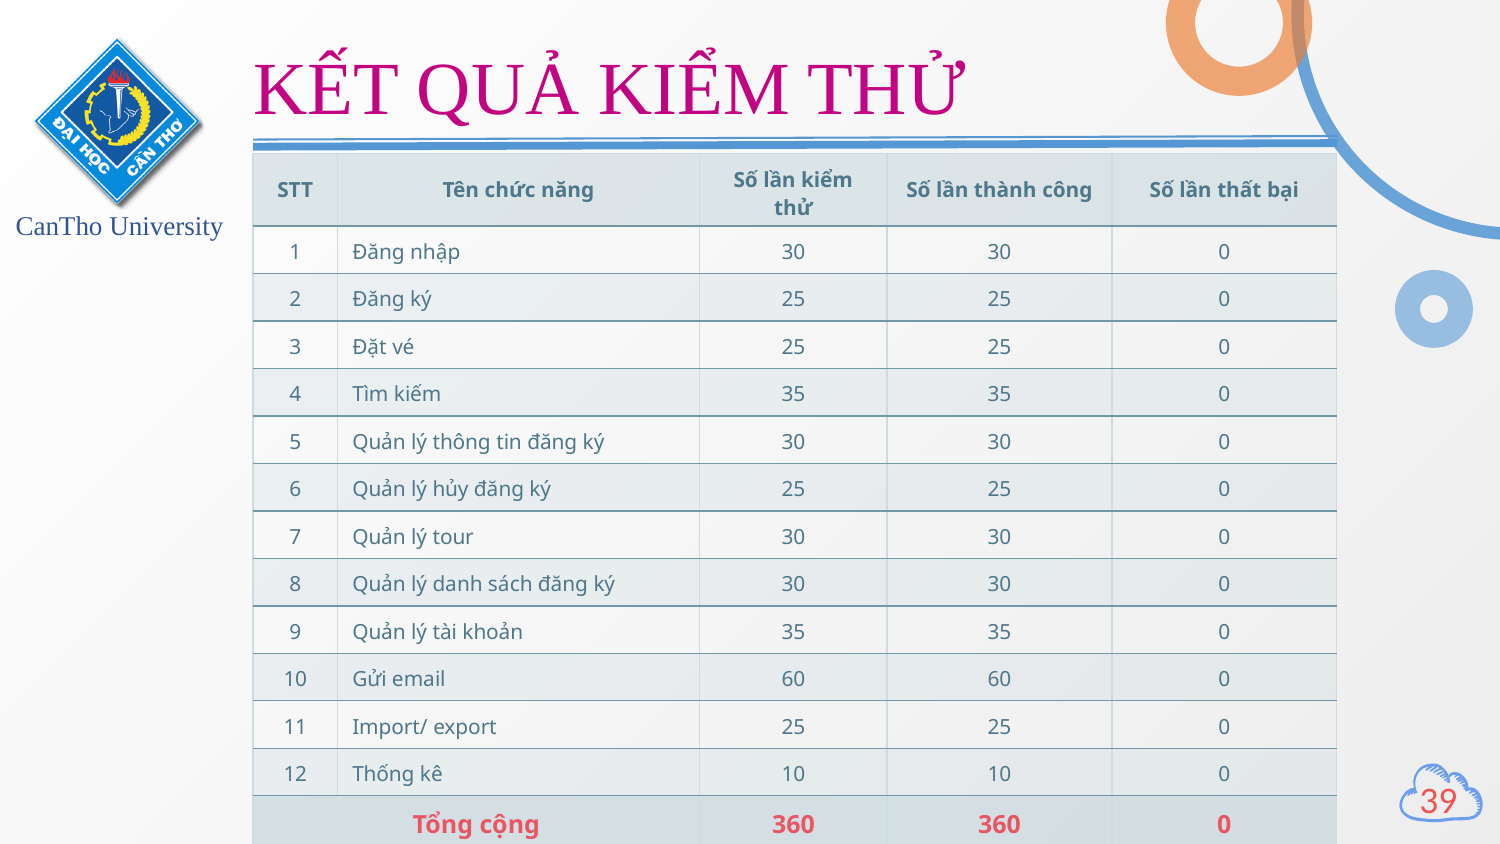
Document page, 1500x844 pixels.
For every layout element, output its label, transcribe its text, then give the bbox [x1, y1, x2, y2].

table_cell 0 [1113, 559, 1336, 605]
text_box CanTho University [0, 200, 252, 249]
table_cell Đăng nhập [338, 227, 699, 273]
table_header Số lần kiểm thử [700, 154, 886, 225]
table_cell 25 [888, 464, 1111, 510]
table_cell 0 [1113, 749, 1336, 795]
table_cell 0 [1113, 227, 1336, 273]
table_cell Tìm kiếm [338, 369, 699, 415]
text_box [1399, 763, 1483, 830]
table_cell 4 [254, 369, 337, 415]
table_cell 35 [700, 369, 886, 415]
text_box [253, 135, 1338, 140]
table_header Tên chức năng [338, 154, 699, 225]
table_cell 35 [888, 607, 1111, 653]
table_cell 0 [1113, 274, 1336, 320]
table_cell Tổng cộng [254, 796, 699, 844]
table_cell 30 [888, 512, 1111, 558]
table_cell 0 [1113, 464, 1336, 510]
table_cell 30 [888, 417, 1111, 463]
table_cell 0 [1113, 512, 1336, 558]
table_cell 3 [254, 322, 337, 368]
table_cell 60 [700, 654, 886, 700]
table_cell 12 [254, 749, 337, 795]
table_cell 0 [1113, 607, 1336, 653]
text_box [448, 148, 1052, 153]
table_cell Import/ export [338, 701, 699, 748]
table_cell 2 [254, 274, 337, 320]
table_cell 10 [254, 654, 337, 700]
picture [32, 36, 203, 207]
table_cell 30 [888, 559, 1111, 605]
table_cell 1 [254, 227, 337, 273]
table_cell Quản lý hủy đăng ký [338, 464, 699, 510]
table_cell 25 [888, 274, 1111, 320]
table_cell 10 [888, 749, 1111, 795]
table_cell 30 [700, 512, 886, 558]
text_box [253, 143, 1338, 147]
table_cell 35 [700, 607, 886, 653]
table_cell 25 [700, 322, 886, 368]
table_cell 360 [888, 796, 1111, 844]
table_cell 5 [254, 417, 337, 463]
table_cell Quản lý tour [338, 512, 699, 558]
table_cell 30 [700, 417, 886, 463]
table_cell Gửi email [338, 654, 699, 700]
table_cell 25 [888, 322, 1111, 368]
table_cell 0 [1113, 796, 1336, 844]
table_cell Quản lý tài khoản [338, 607, 699, 653]
table_cell 360 [700, 796, 886, 844]
table_cell 0 [1113, 654, 1336, 700]
table_cell 8 [254, 559, 337, 605]
table_cell 25 [888, 701, 1111, 748]
table_cell 10 [700, 749, 886, 795]
table_cell 30 [700, 559, 886, 605]
table_cell 60 [888, 654, 1111, 700]
table_cell 35 [888, 369, 1111, 415]
table_cell 7 [254, 512, 337, 558]
table_cell 11 [254, 701, 337, 748]
table_cell 0 [1113, 417, 1336, 463]
table_header Số lần thất bại [1113, 154, 1336, 225]
table_cell Quản lý danh sách đăng ký [338, 559, 699, 605]
text_box KẾT QUẢ KIỂM THỬ [238, 31, 1350, 141]
table_cell Quản lý thông tin đăng ký [338, 417, 699, 463]
table_header STT [254, 154, 337, 225]
table_cell 0 [1113, 701, 1336, 748]
table_cell 0 [1113, 322, 1336, 368]
table_cell 30 [888, 227, 1111, 273]
table_cell 25 [700, 464, 886, 510]
table_cell 9 [254, 607, 337, 653]
table_header Số lần thành công [888, 154, 1111, 225]
table_cell Đặt vé [338, 322, 699, 368]
table_cell Thống kê [338, 749, 699, 795]
table_cell 25 [700, 274, 886, 320]
table_cell 0 [1113, 369, 1336, 415]
table_cell Đăng ký [338, 274, 699, 320]
table_cell 25 [700, 701, 886, 748]
table_cell 6 [254, 464, 337, 510]
table_cell 30 [700, 227, 886, 273]
